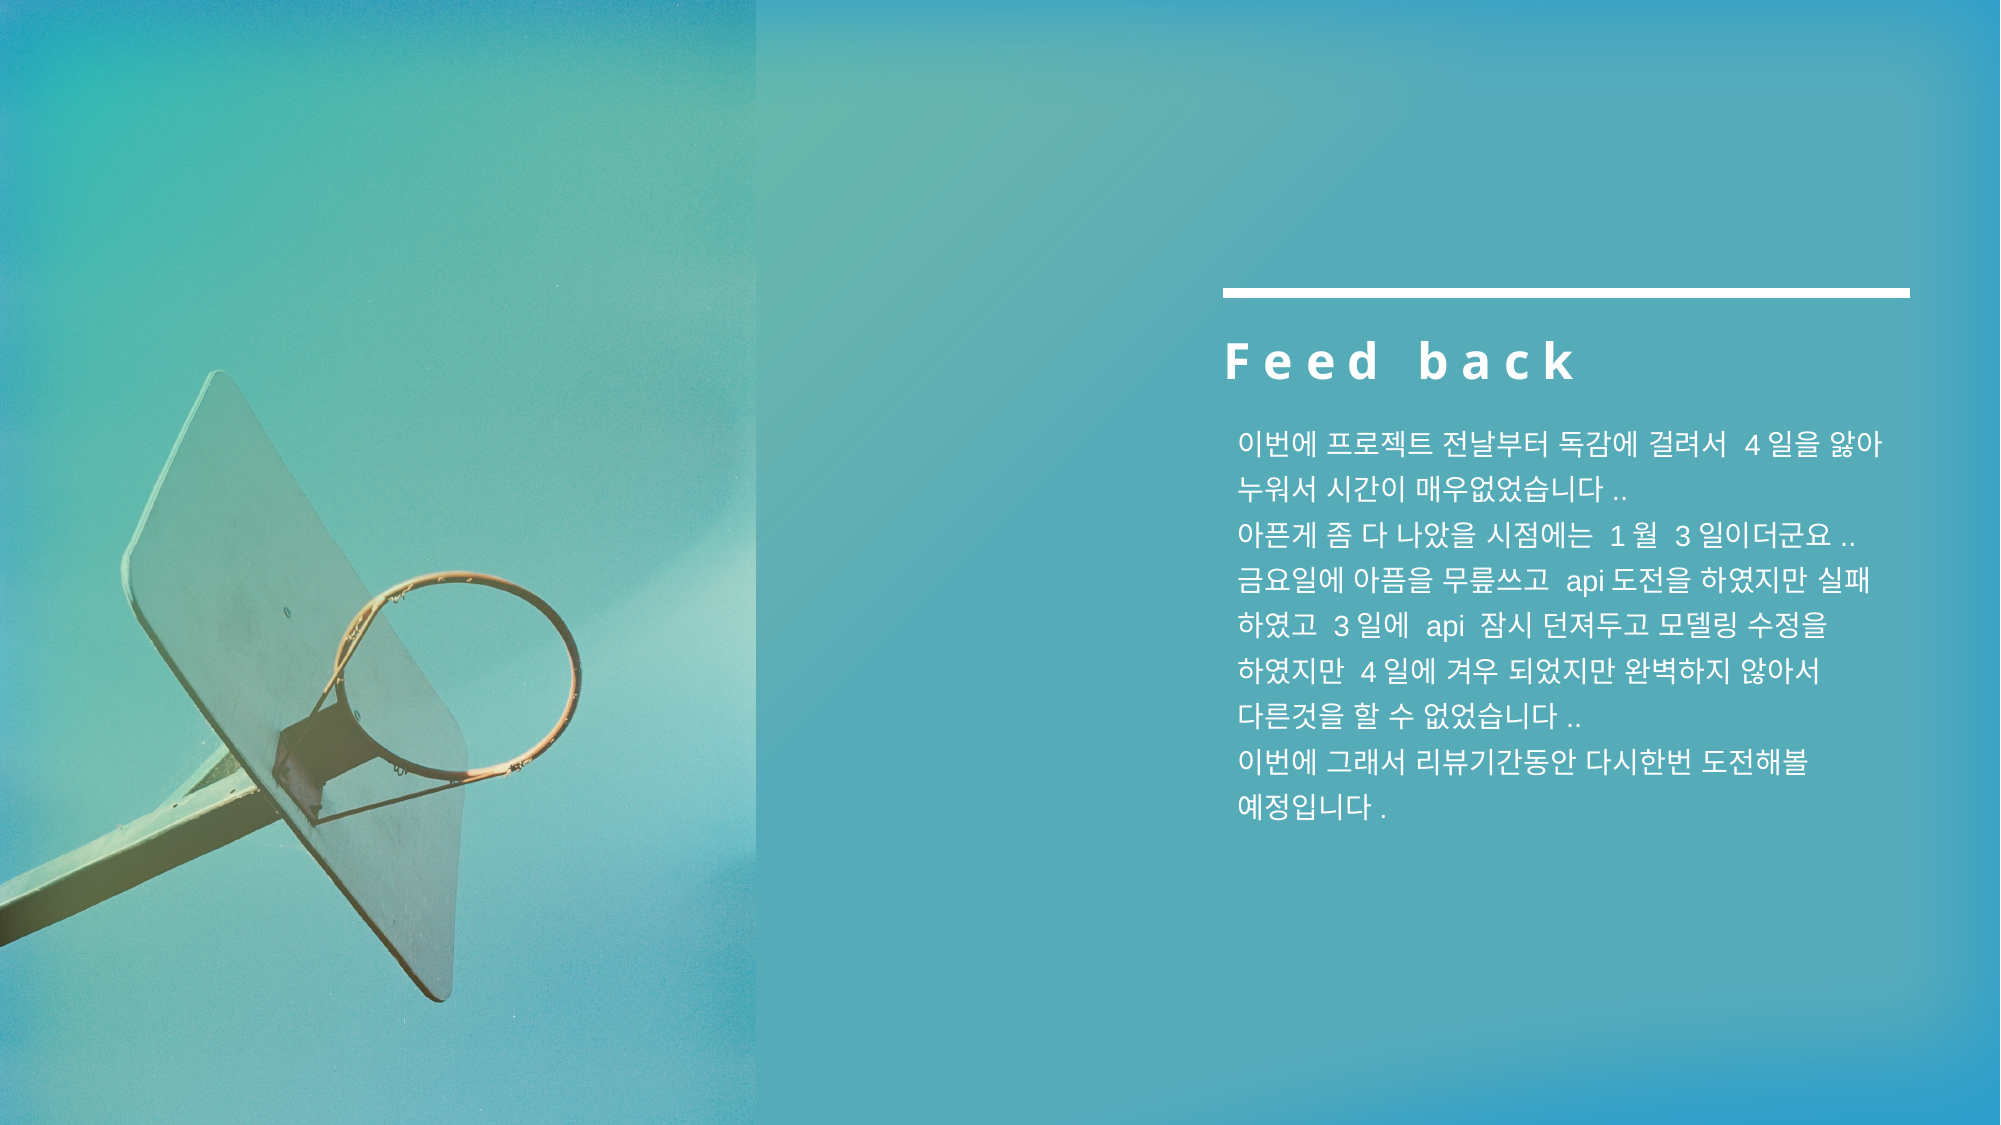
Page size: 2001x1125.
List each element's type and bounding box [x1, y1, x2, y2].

text_box [1222, 293, 1926, 832]
picture [0, 0, 756, 1125]
text_box [756, 87, 1909, 1125]
